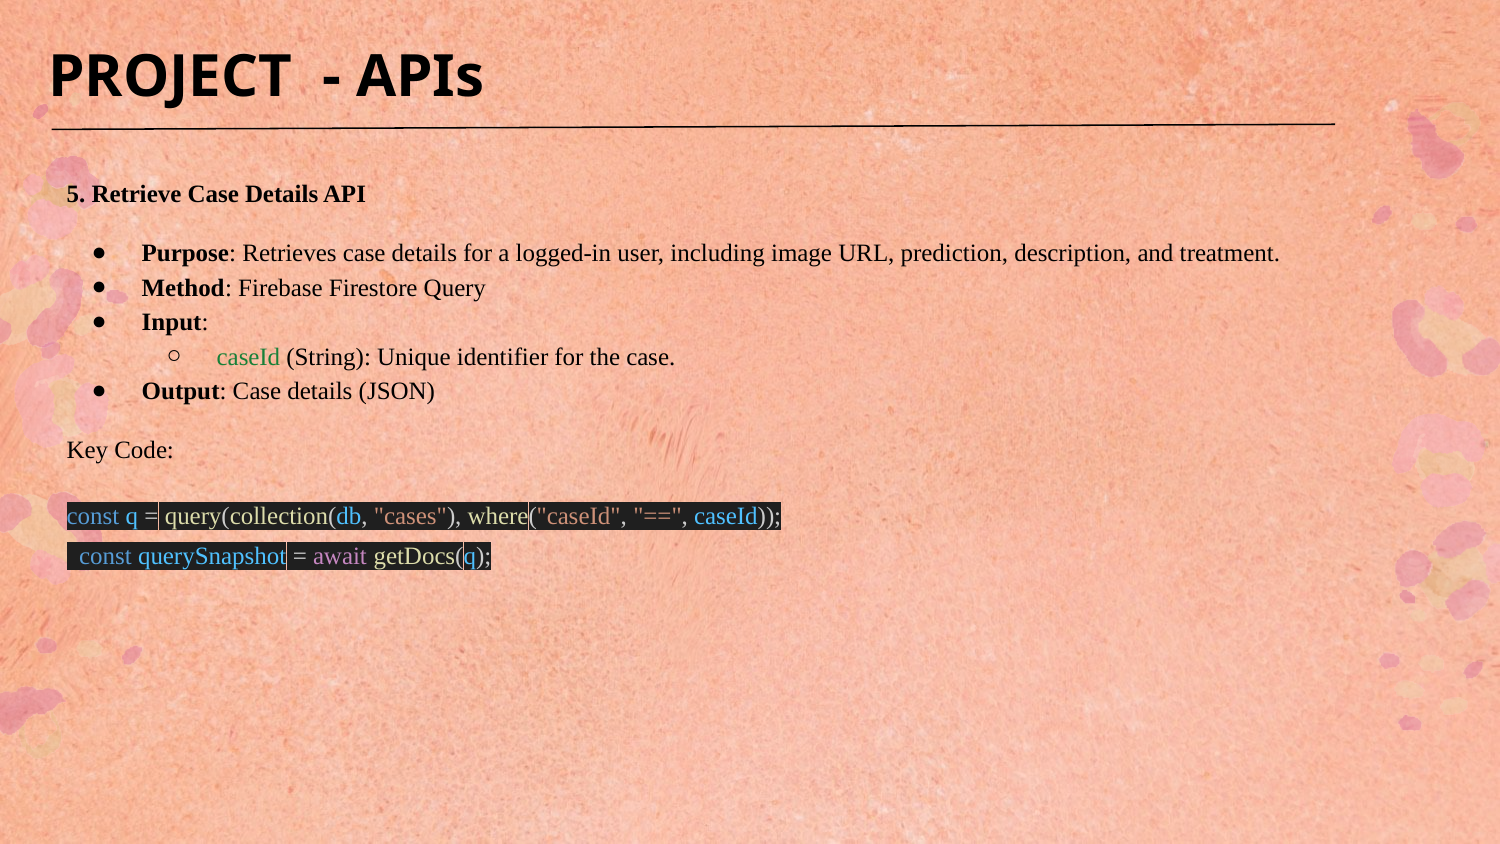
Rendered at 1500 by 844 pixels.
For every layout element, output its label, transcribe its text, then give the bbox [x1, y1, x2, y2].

table_cell Execution Status [0, 0, 1500, 844]
text_box PROJECT - APIs [33, 23, 1492, 124]
text_box 5. Retrieve Case Details API Purpose: Retrieves case details for a logged-in user, including image URL, prediction, description, and treatment. Method: Firebase Firestore Query Input: caseId (String): Unique identifier for the case. Output: Case details (JSON) Key Code: const q = query(collection(db, "cases"), where("caseId", "==", caseId)); const querySnapshot = await getDocs(q); [51, 157, 1336, 619]
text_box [51, 123, 1336, 130]
